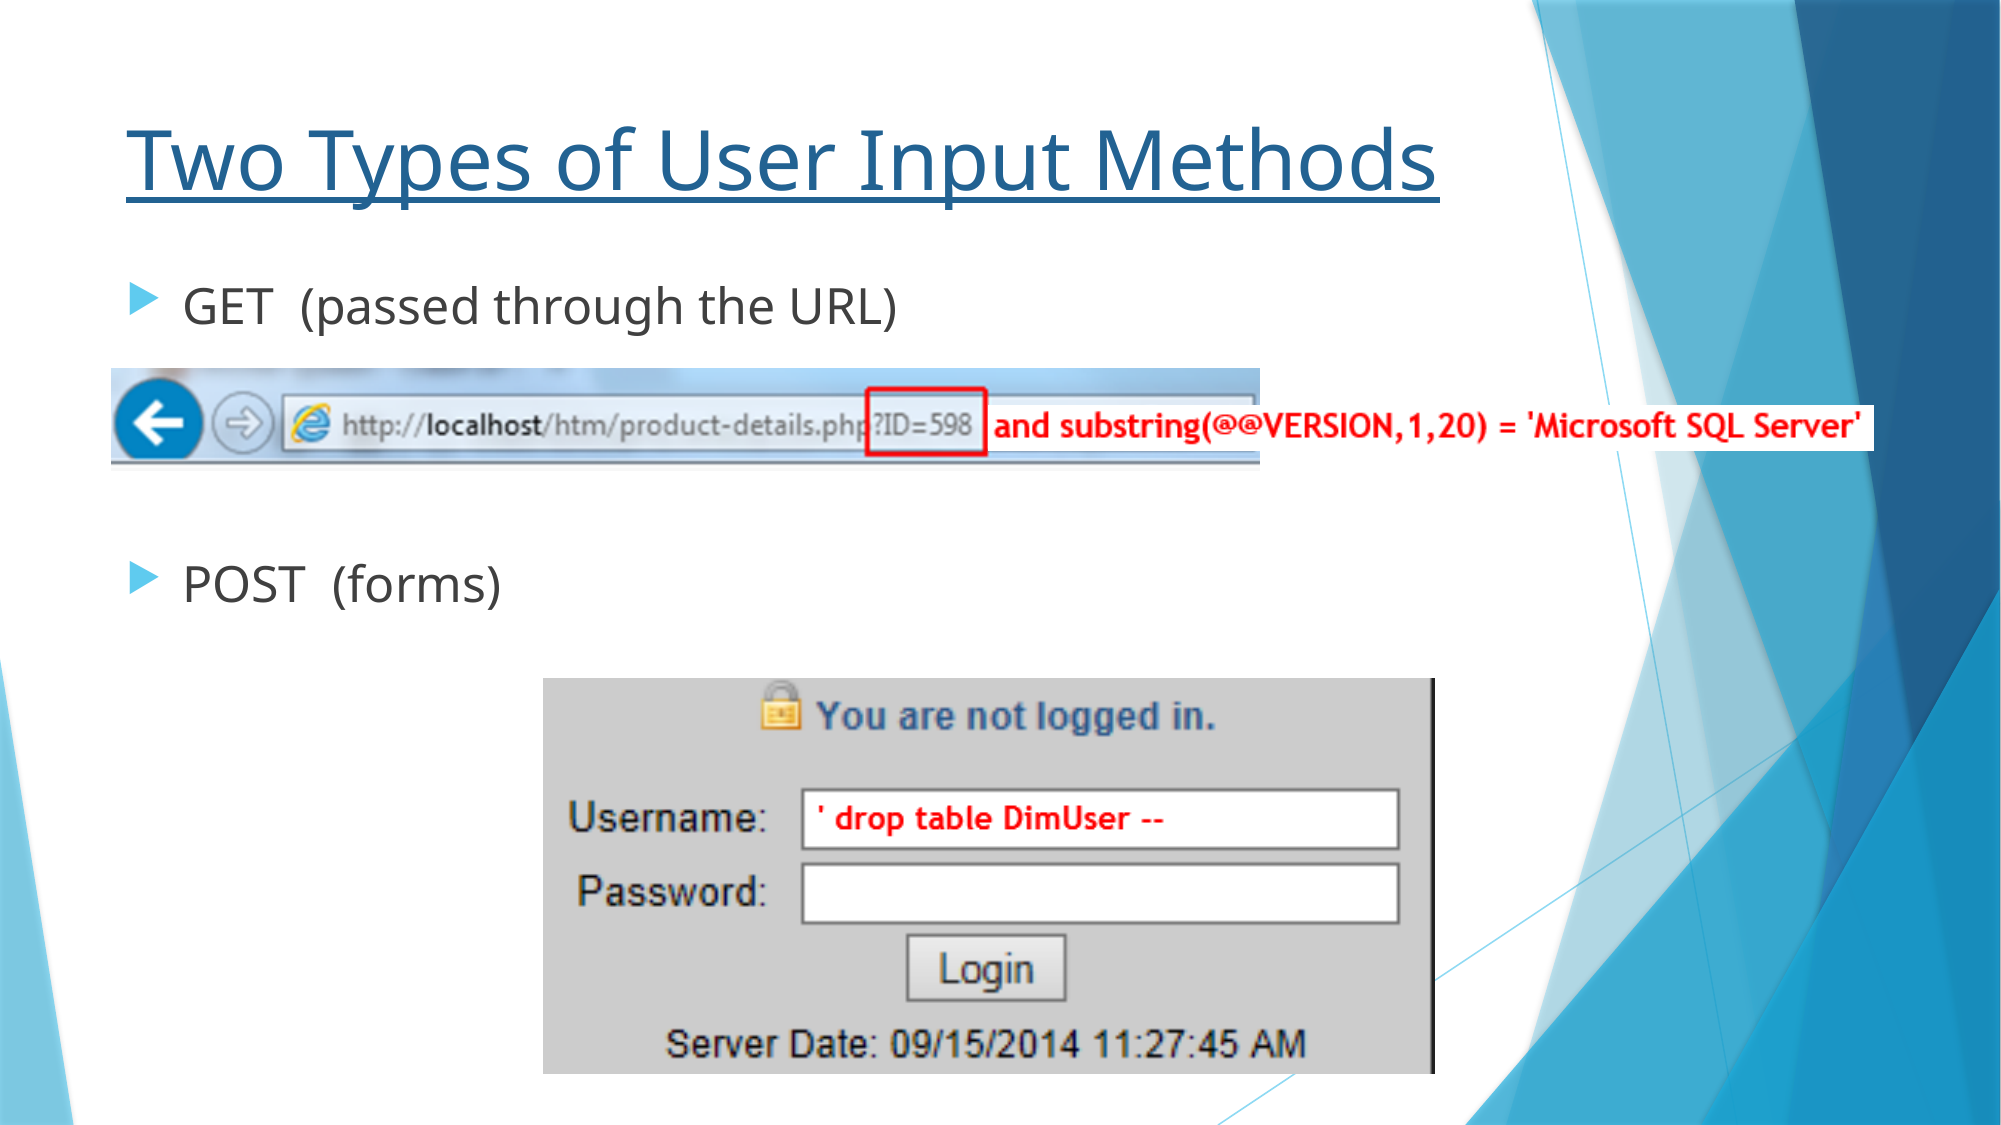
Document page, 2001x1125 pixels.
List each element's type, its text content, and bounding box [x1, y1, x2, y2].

picture [543, 678, 1435, 1074]
list GET (passed through the URL) POST (forms) [111, 480, 1231, 743]
title Two Types of User Input Methods [111, 99, 1522, 241]
picture [110, 367, 1875, 472]
list GET (passed through the URL) POST (forms) [111, 266, 1231, 367]
